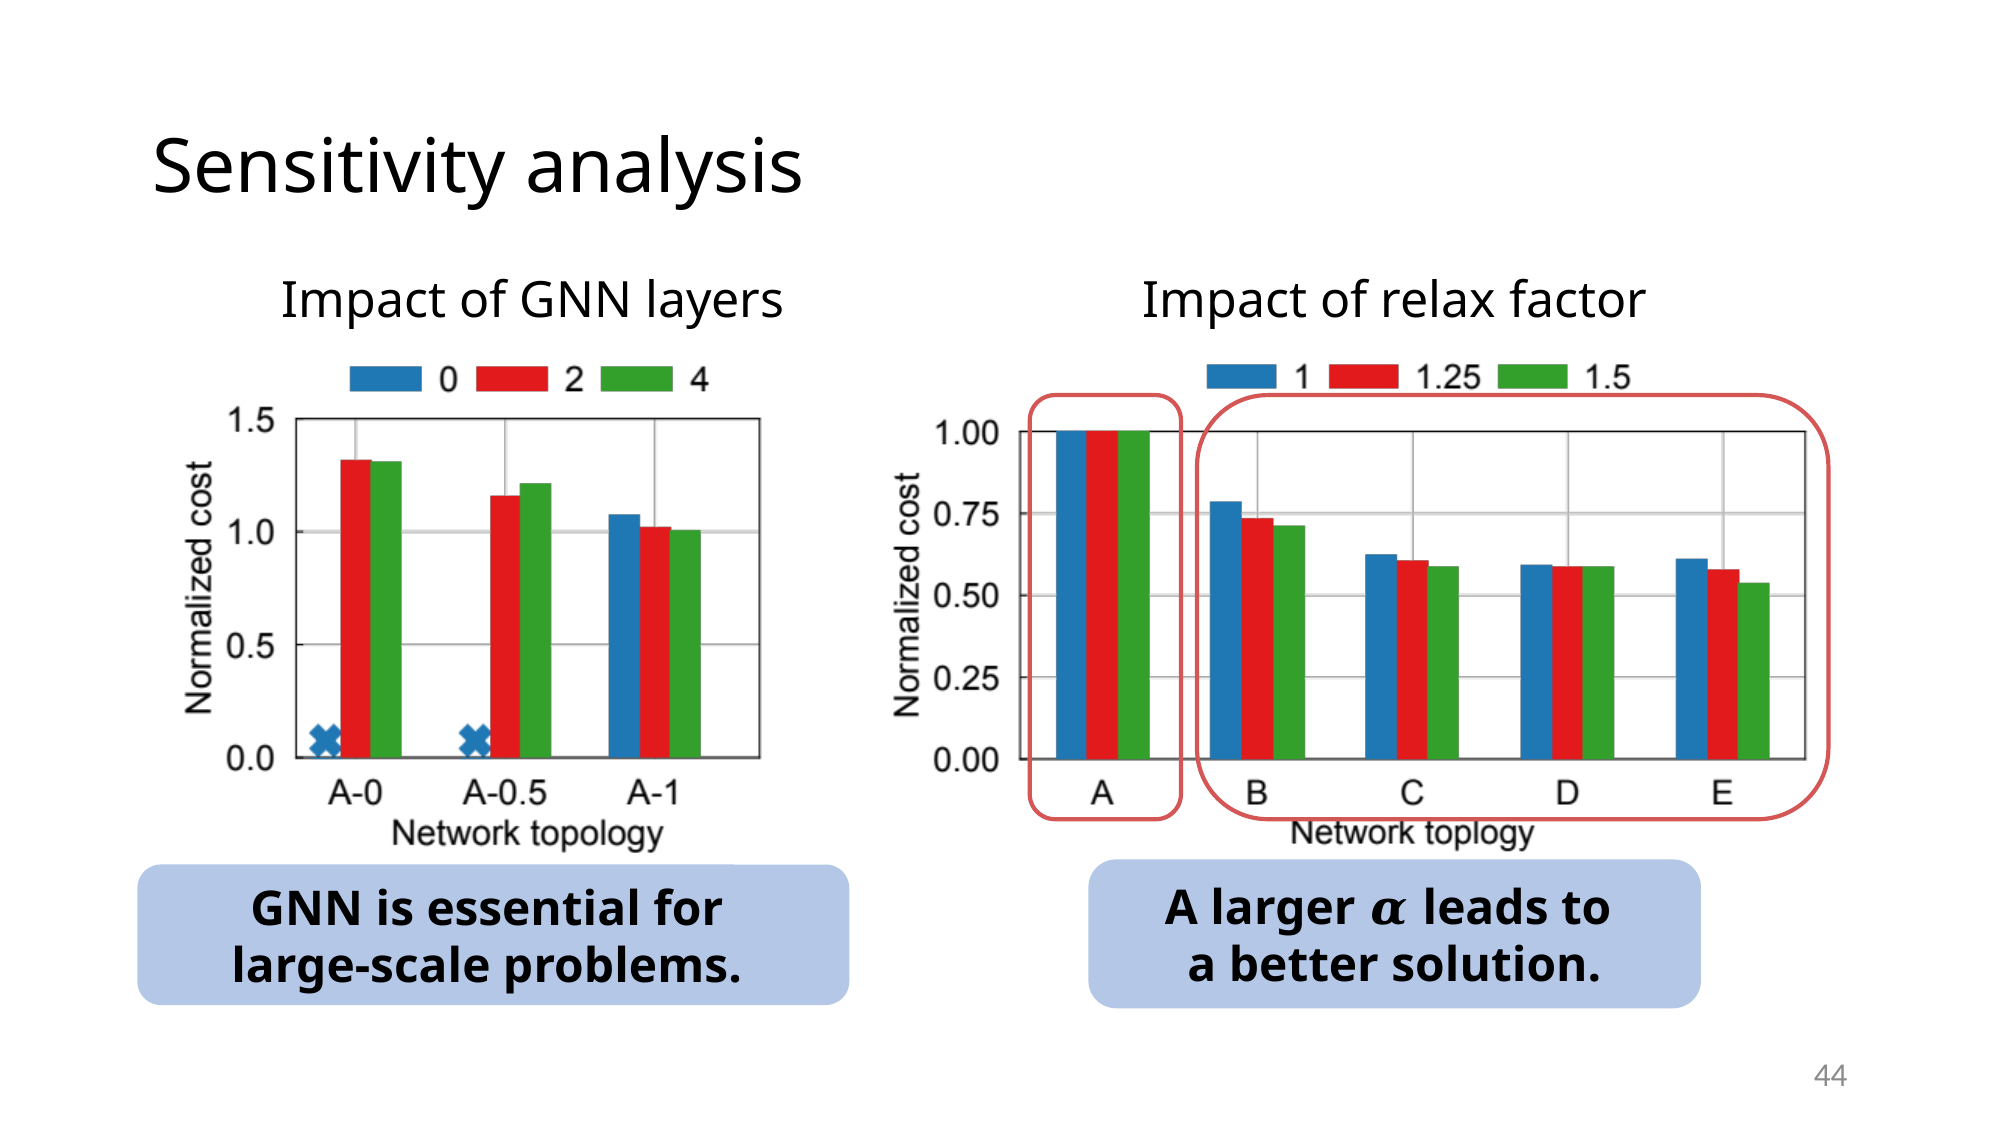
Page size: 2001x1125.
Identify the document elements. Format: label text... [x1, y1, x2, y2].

text_box [1821, 432, 1830, 783]
text_box Impact of GNN layers [266, 260, 836, 336]
text_box A larger 𝜶 leads to a better solution. [1091, 862, 1698, 1006]
picture [171, 337, 776, 864]
slide_number 44 [1412, 1042, 1863, 1103]
picture [880, 336, 1821, 862]
title Sensitivity analysis [137, 59, 1863, 278]
text_box Impact of relax factor [1128, 260, 1697, 336]
text_box GNN is essential for large-scale problems. [136, 863, 851, 1007]
